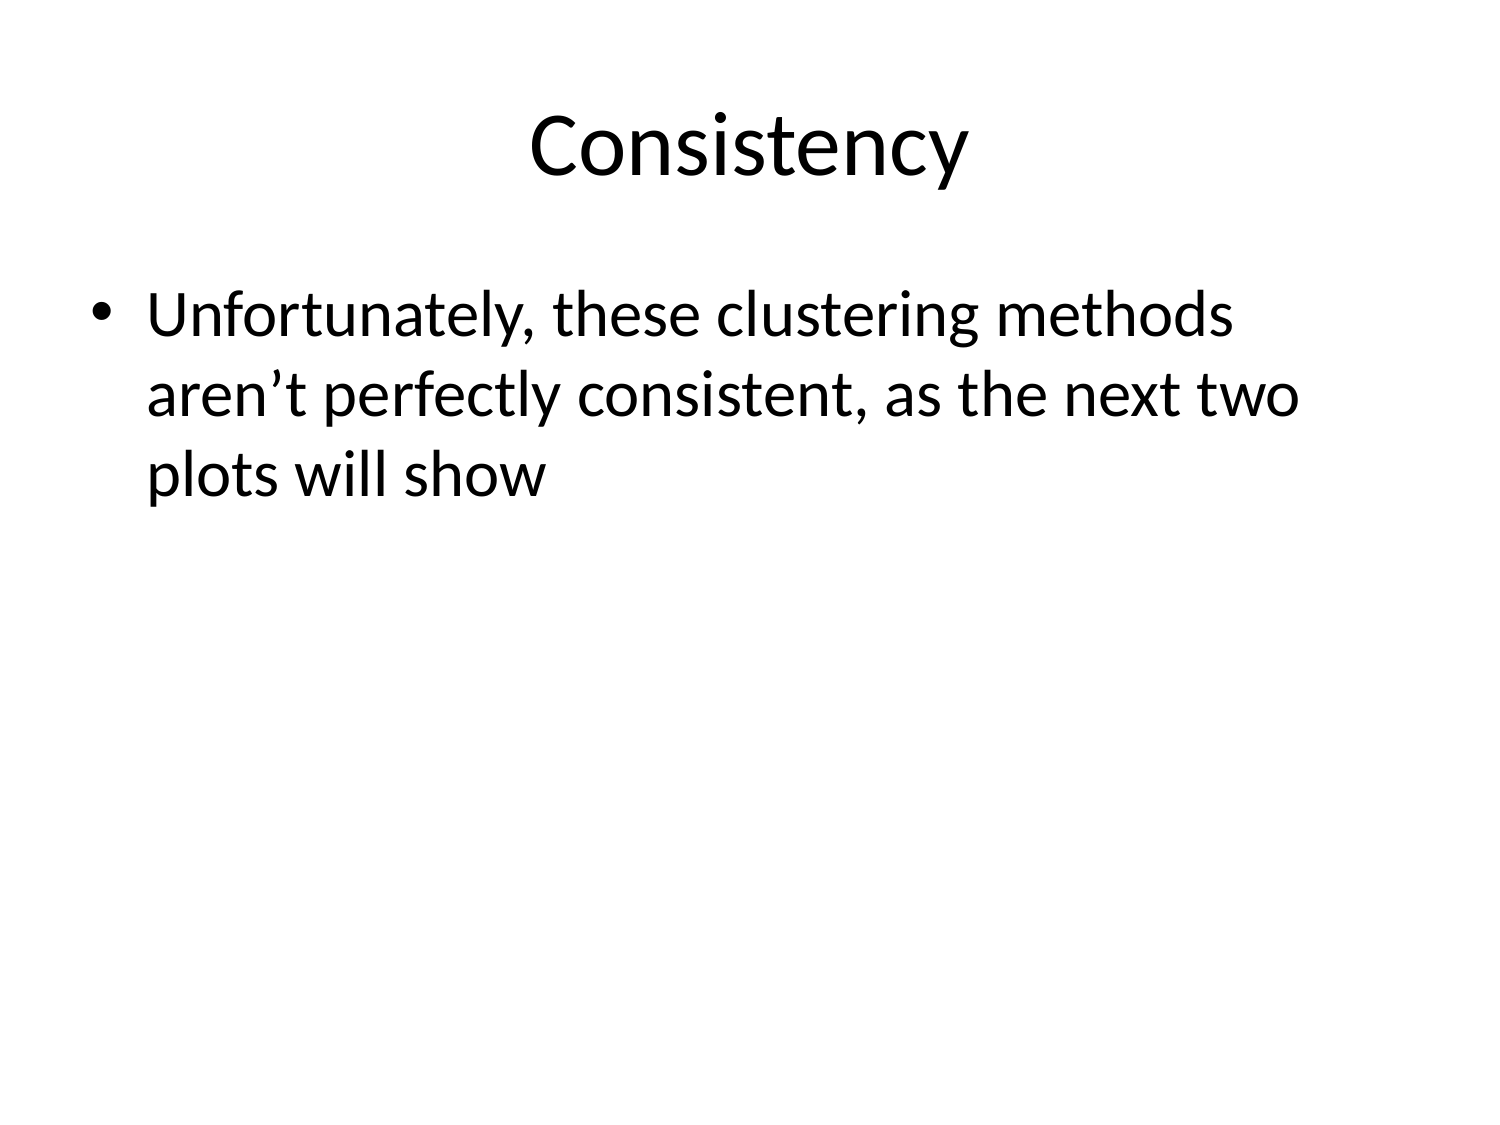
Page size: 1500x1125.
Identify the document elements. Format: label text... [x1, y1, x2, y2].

title Consistency [75, 45, 1425, 233]
list Unfortunately, these clustering methods aren’t perfectly consistent, as the next two plots will show [75, 262, 1425, 1005]
